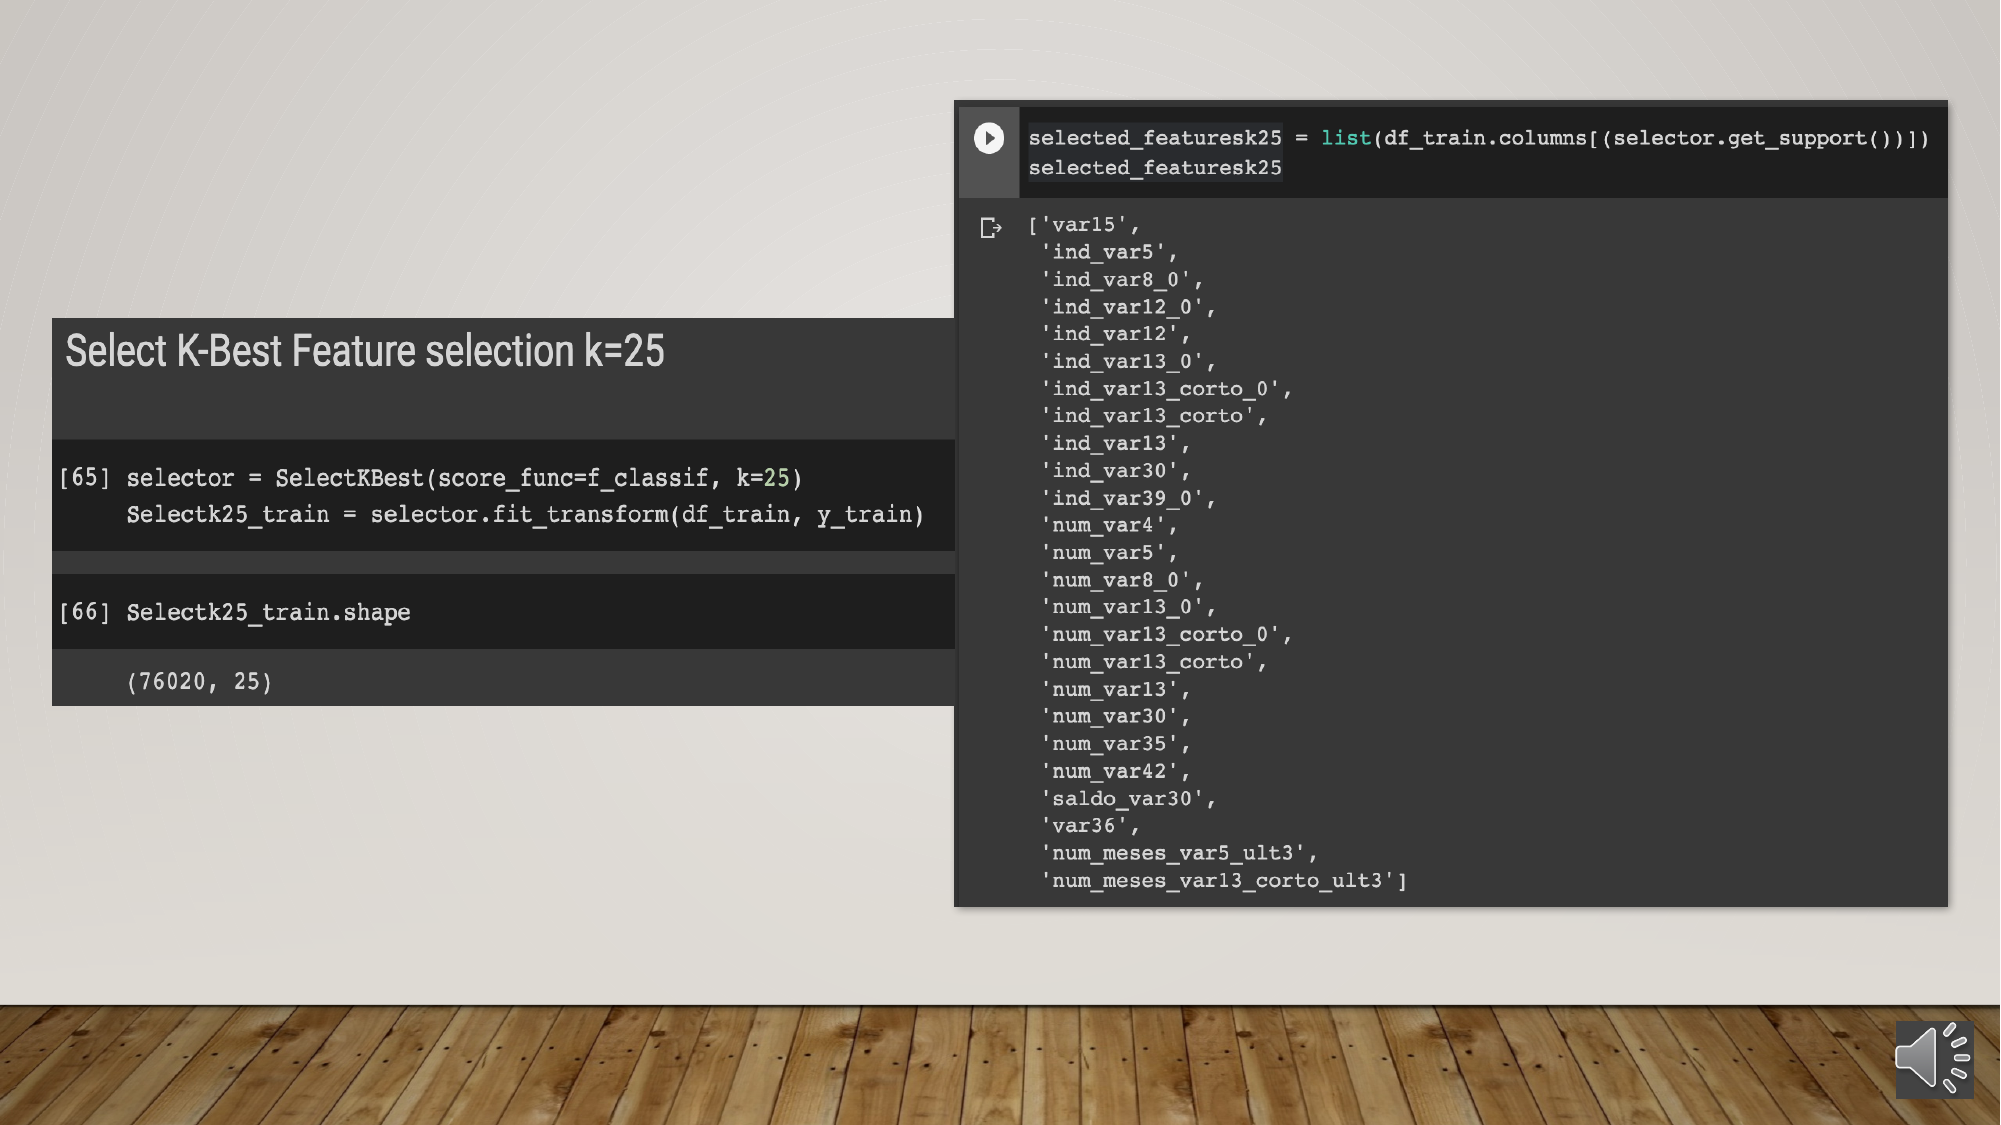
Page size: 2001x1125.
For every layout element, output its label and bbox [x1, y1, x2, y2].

picture [52, 100, 1949, 908]
picture [0, 1005, 2000, 1125]
